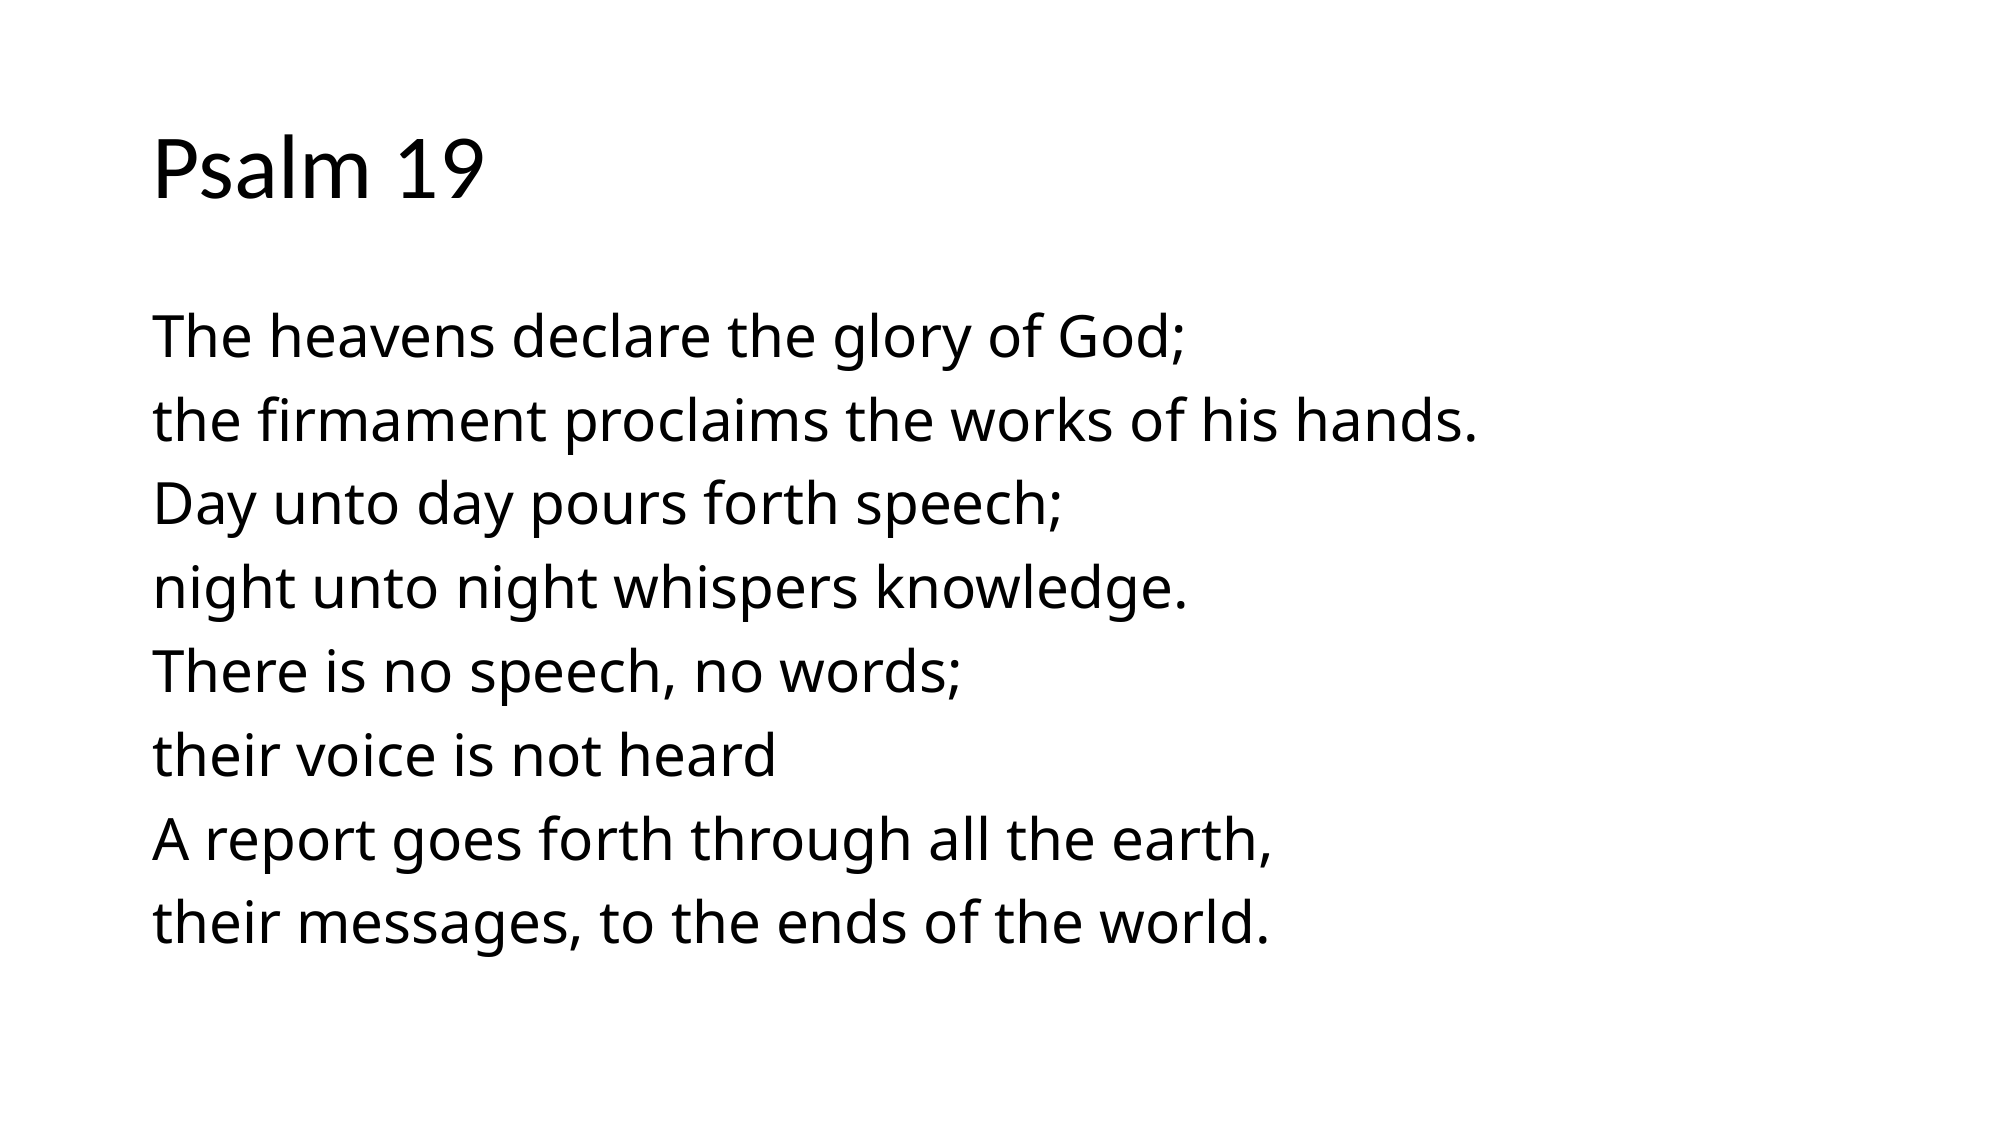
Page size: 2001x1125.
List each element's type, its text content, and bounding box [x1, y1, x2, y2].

title Psalm 19 [137, 59, 1863, 278]
list The heavens declare the glory of God; the firmament proclaims the works of his hands. Day unto day pours forth speech; night unto night whispers knowledge. There is no speech, no words; their voice is not heard A report goes forth through all the earth, their messages, to the ends of the world. [137, 299, 1863, 1014]
